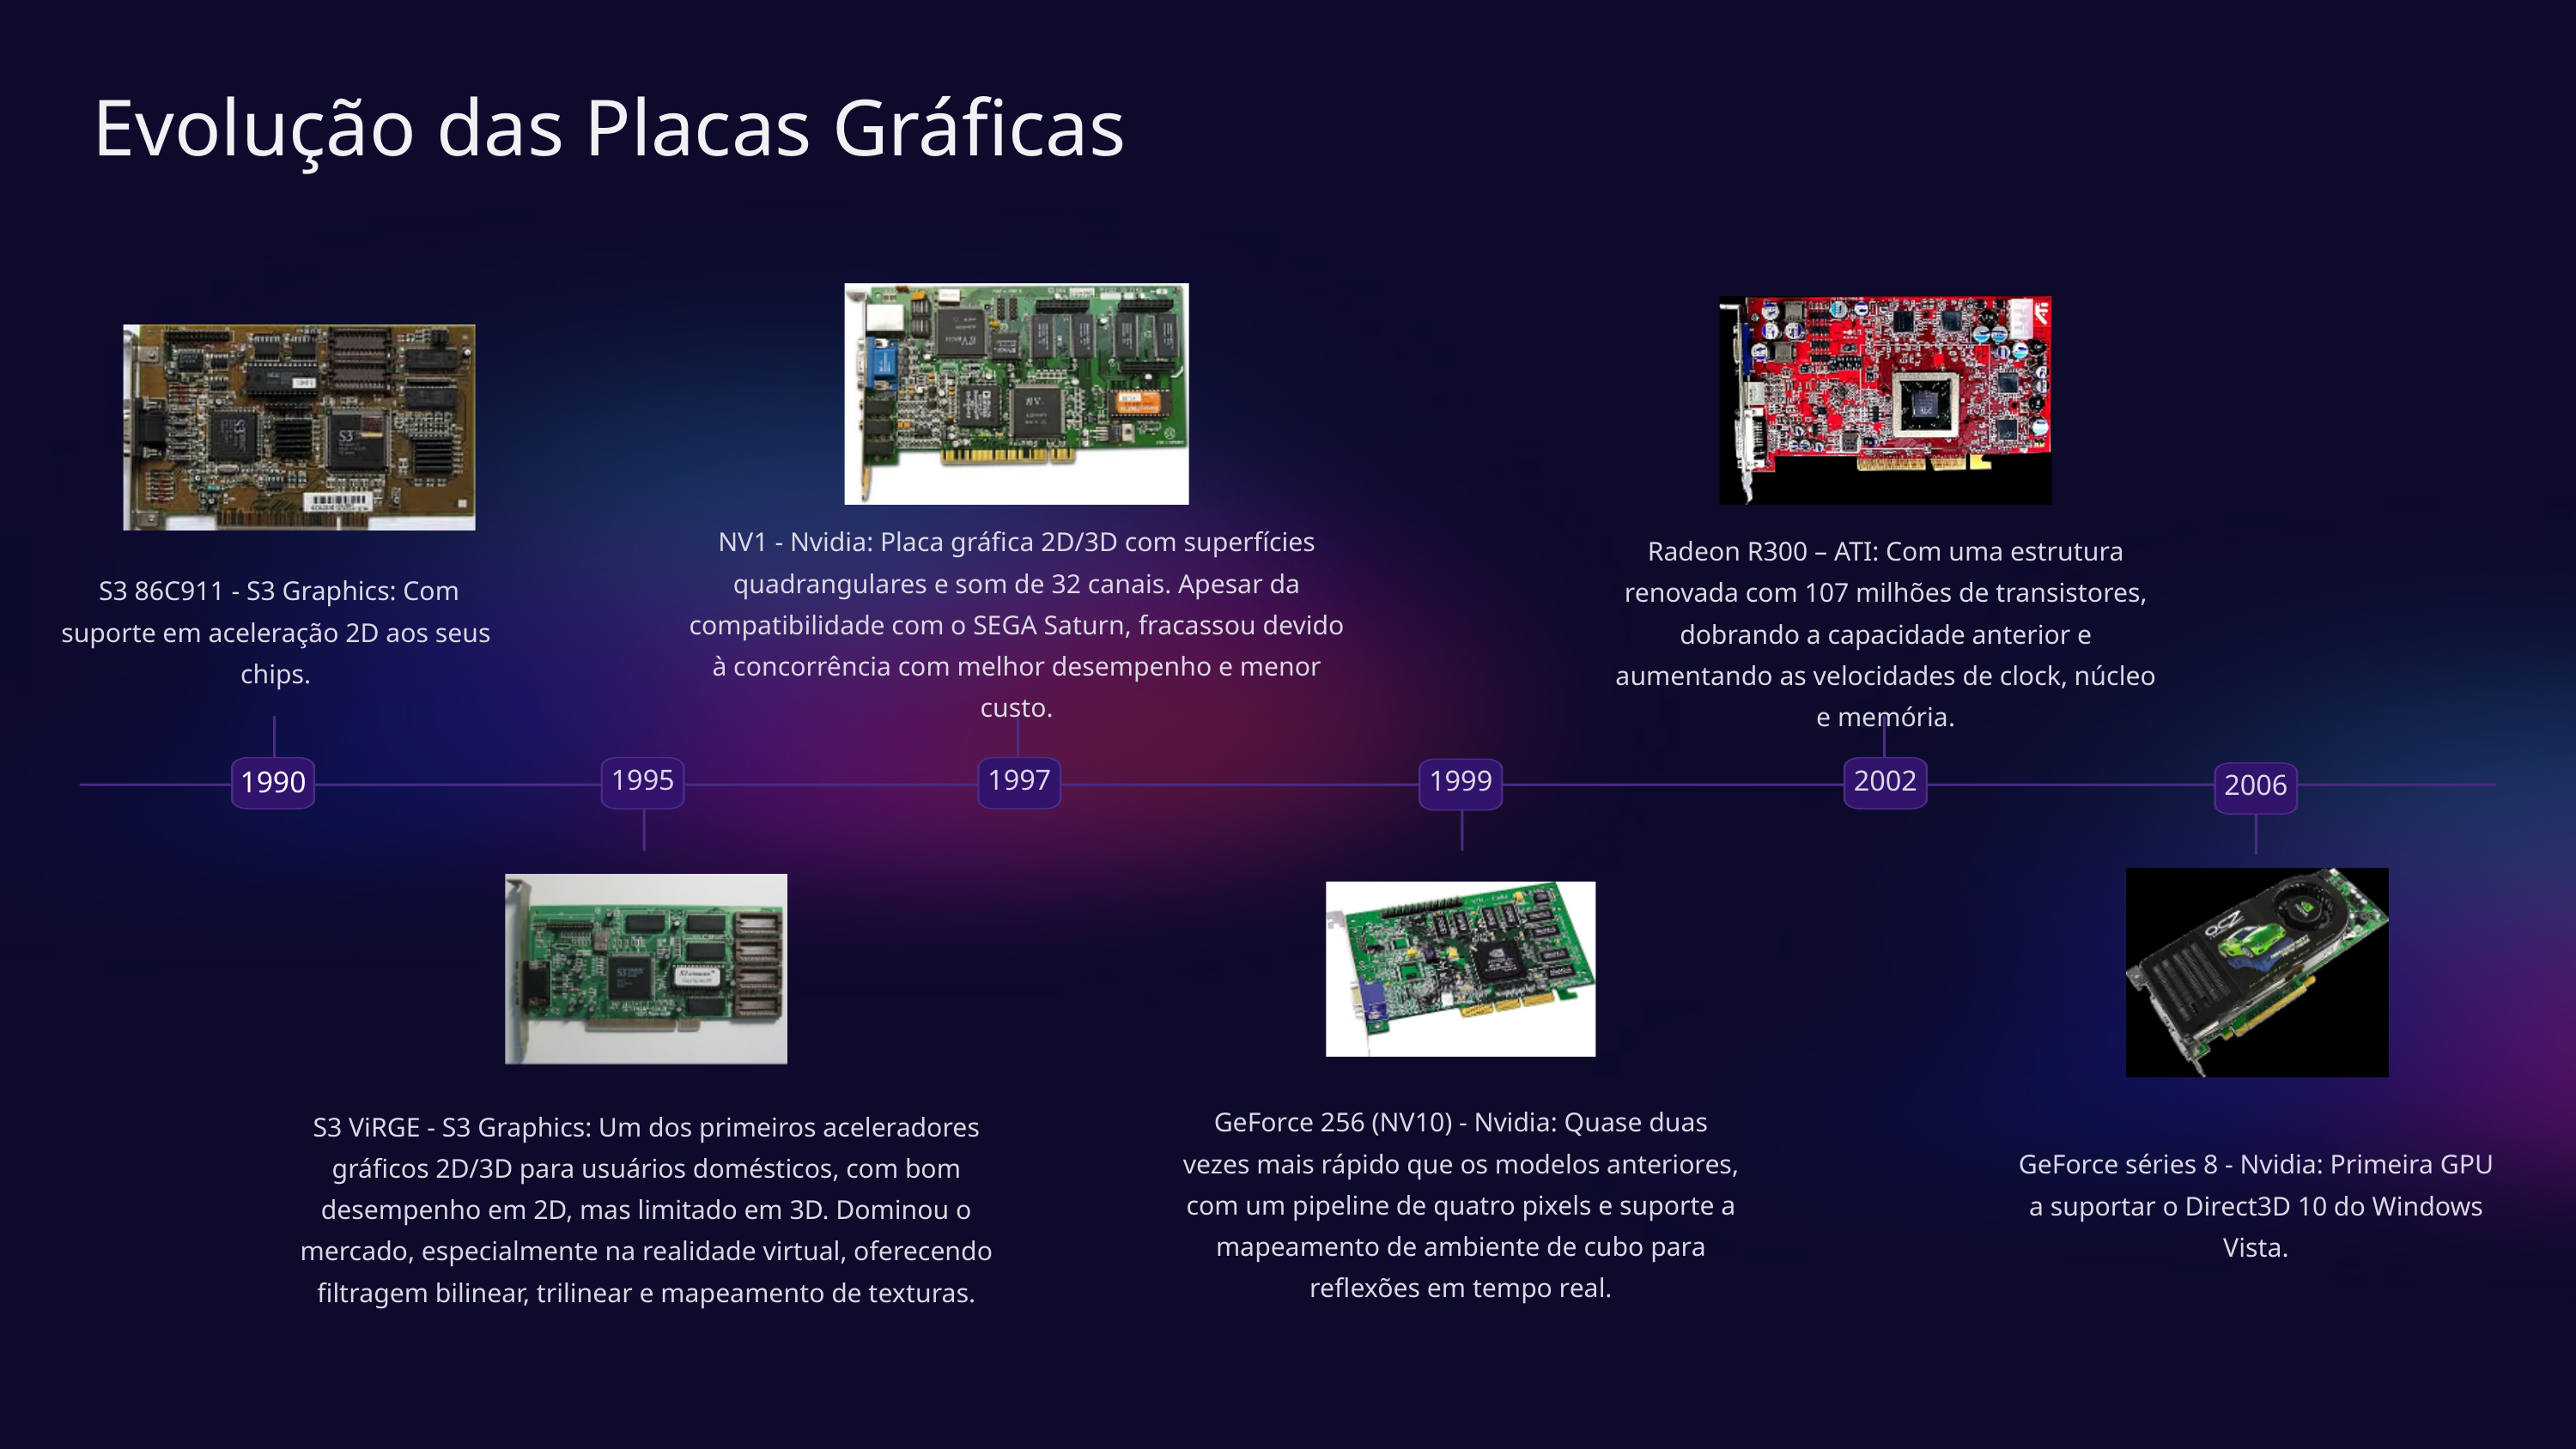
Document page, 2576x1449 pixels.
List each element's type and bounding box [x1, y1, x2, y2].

text_box [2015, 1143, 2497, 1226]
text_box [2301, 783, 2497, 786]
text_box [79, 783, 226, 786]
text_box [1882, 714, 1886, 755]
text_box [1418, 758, 1504, 811]
text_box [1066, 783, 1413, 786]
text_box [642, 815, 646, 852]
text_box [976, 756, 1062, 810]
text_box [272, 714, 276, 755]
text_box [1461, 817, 1464, 852]
text_box [1613, 529, 2158, 693]
text_box [92, 76, 1221, 198]
text_box [2217, 766, 2295, 811]
text_box [319, 783, 596, 786]
text_box [1180, 1100, 1742, 1304]
text_box [2254, 823, 2258, 856]
text_box [2214, 761, 2299, 770]
text_box [58, 569, 494, 693]
text_box [1843, 756, 1929, 810]
text_box [600, 756, 685, 810]
text_box [1016, 714, 1020, 755]
text_box [1507, 783, 1838, 786]
text_box [1931, 783, 2209, 786]
text_box [689, 783, 972, 786]
text_box [0, 0, 2576, 1449]
text_box [293, 1105, 999, 1325]
text_box [683, 519, 1350, 702]
text_box [230, 756, 316, 810]
